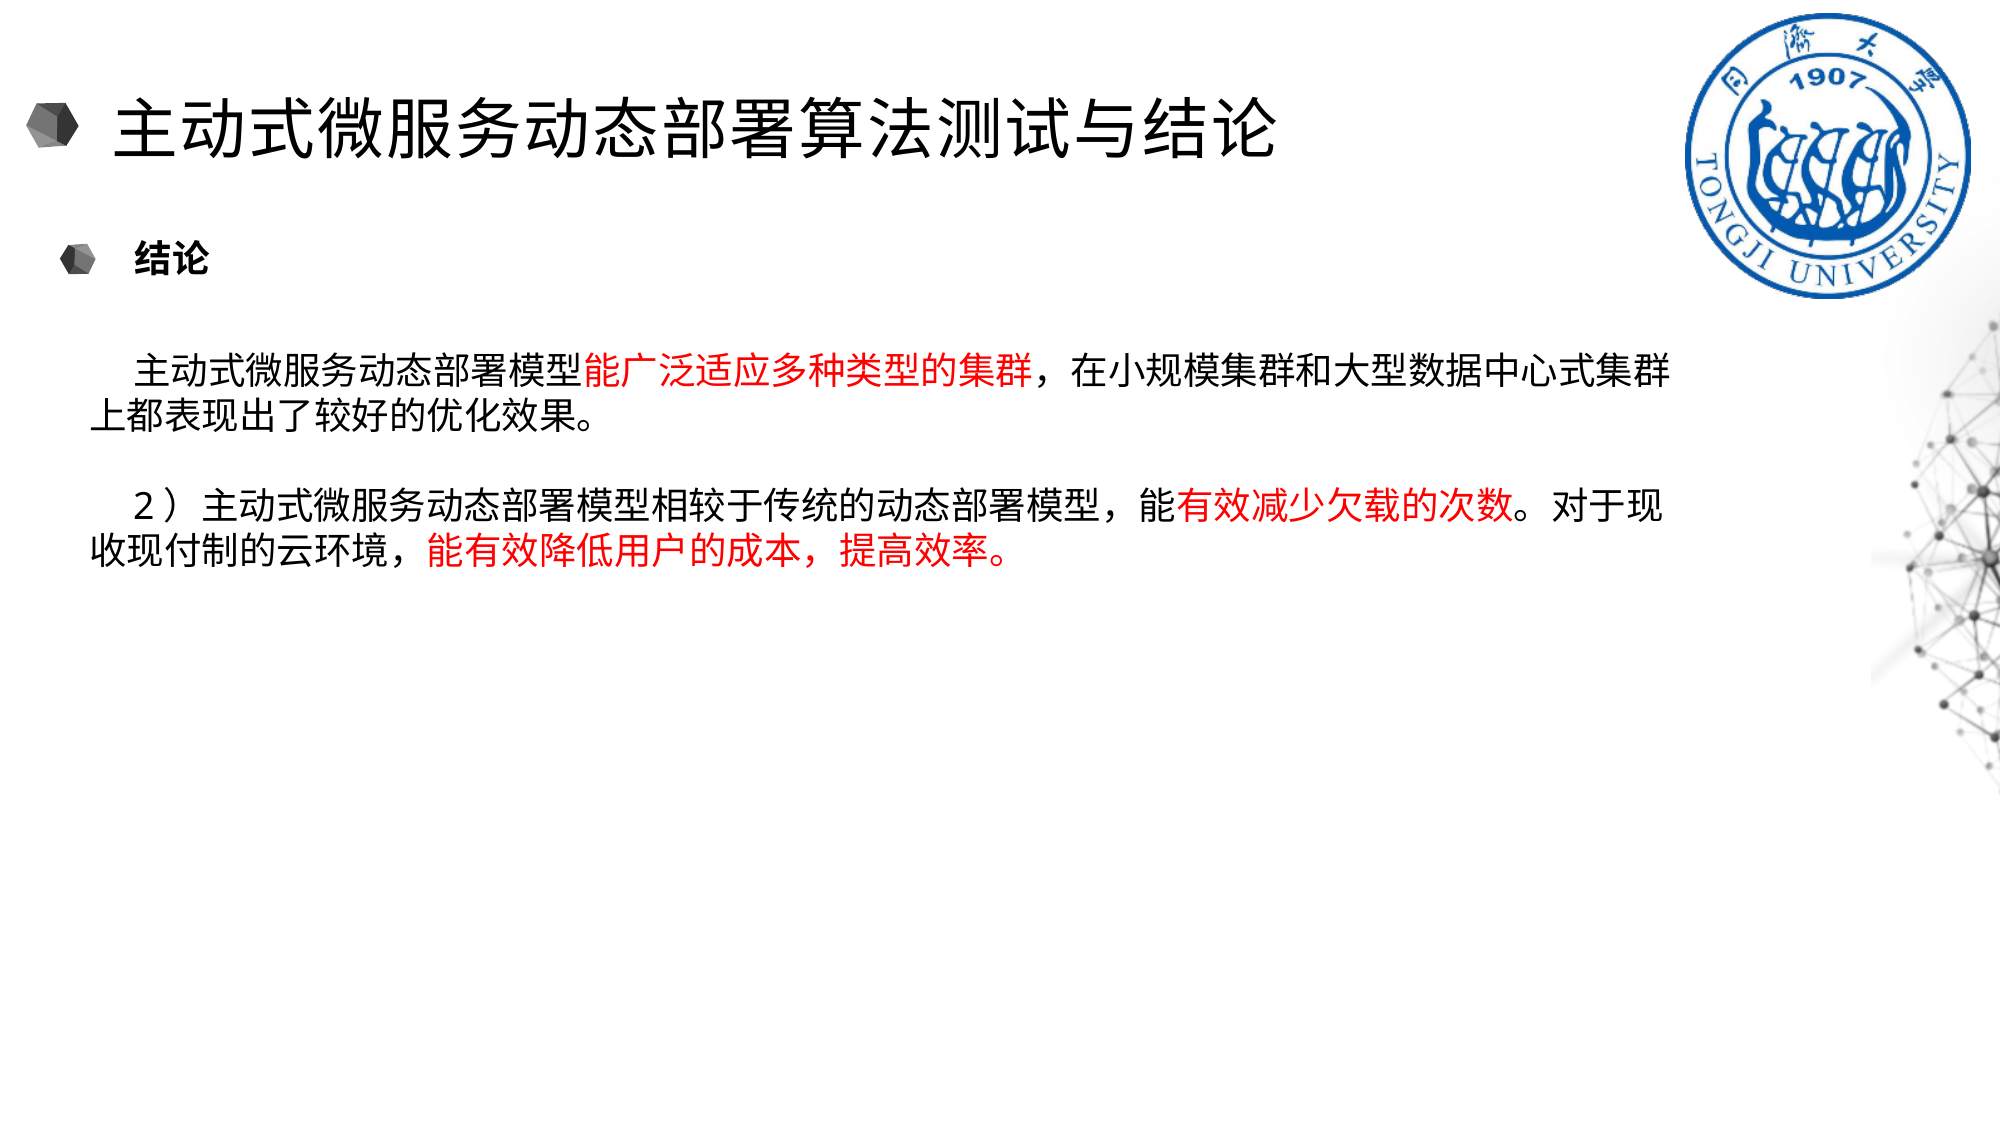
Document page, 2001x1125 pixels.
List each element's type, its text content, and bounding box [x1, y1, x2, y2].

text_box 主动式微服务动态部署算法测试与结论 [103, 79, 1397, 175]
text_box 主动式微服务动态部署模型能广泛适应多种类型的集群，在小规模集群和大型数据中心式集群上都表现出了较好的优化效果。 2）主动式微服务动态部署模型相较于传统的动态部署模型，能有效减少欠载的次数。对于现收现付制的云环境，能有效降低用户的成本，提高效率。 [74, 339, 1686, 580]
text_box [59, 243, 96, 275]
picture [1685, 13, 2000, 864]
text_box 结论 [127, 227, 217, 288]
